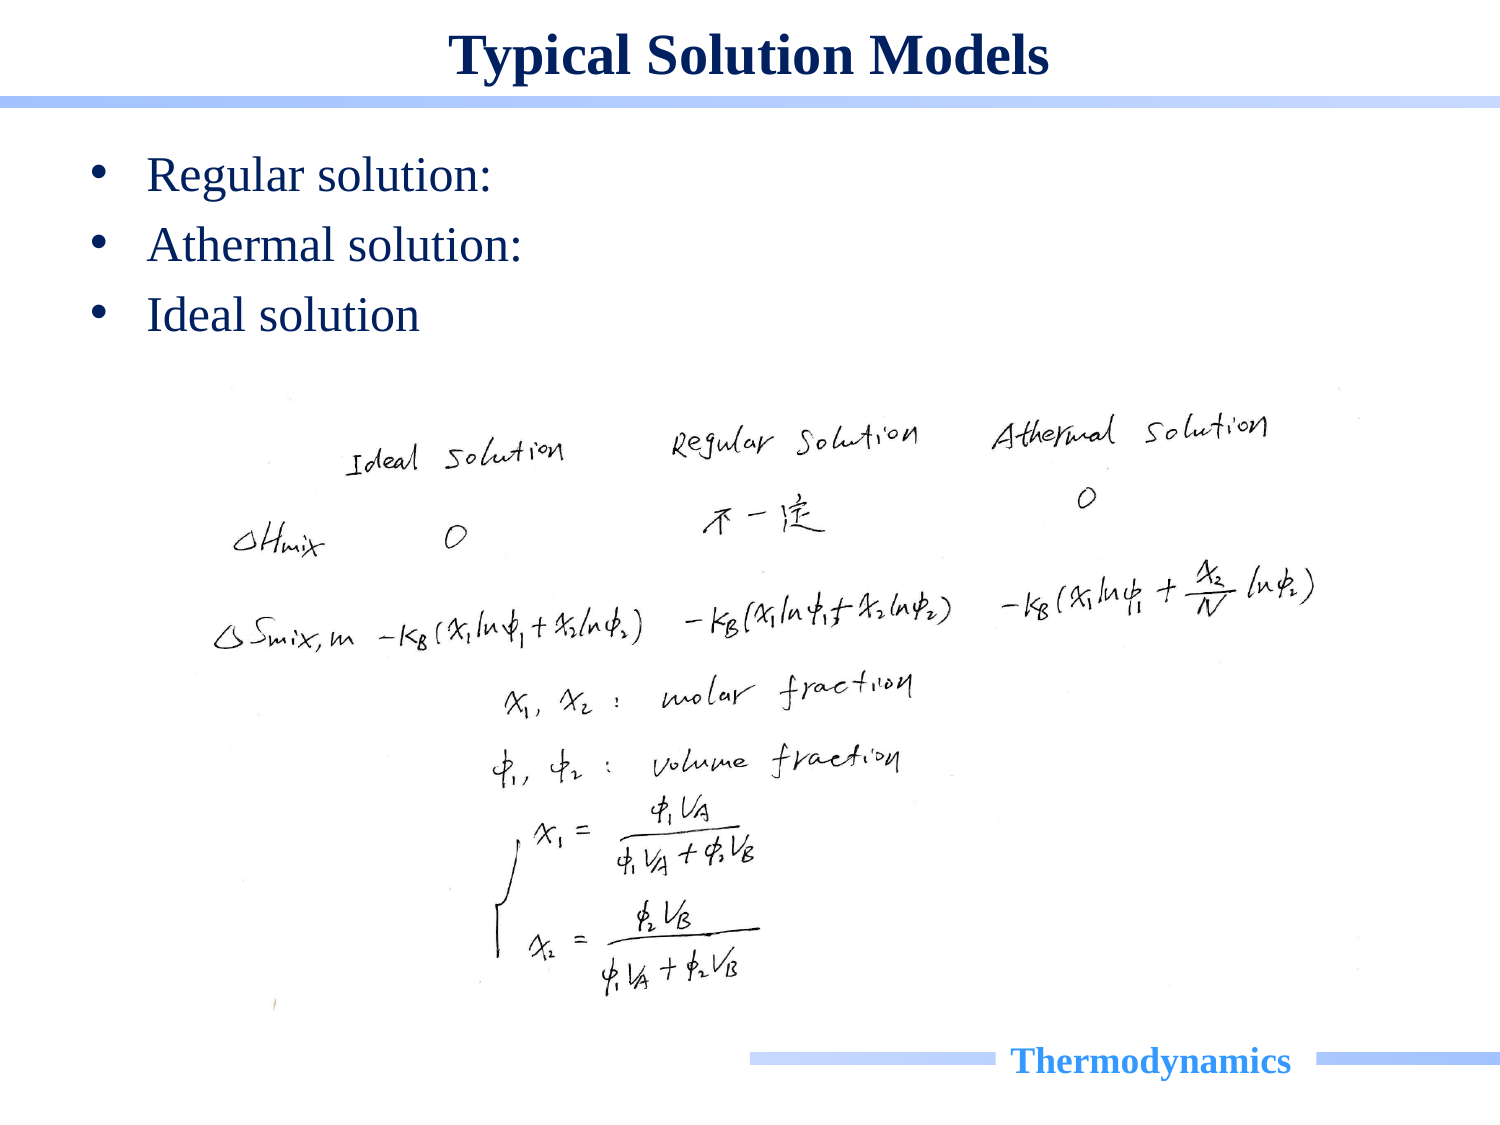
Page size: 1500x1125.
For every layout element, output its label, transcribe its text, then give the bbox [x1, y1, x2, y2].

picture [195, 381, 1365, 1021]
title Typical Solution Models [228, 25, 1272, 77]
